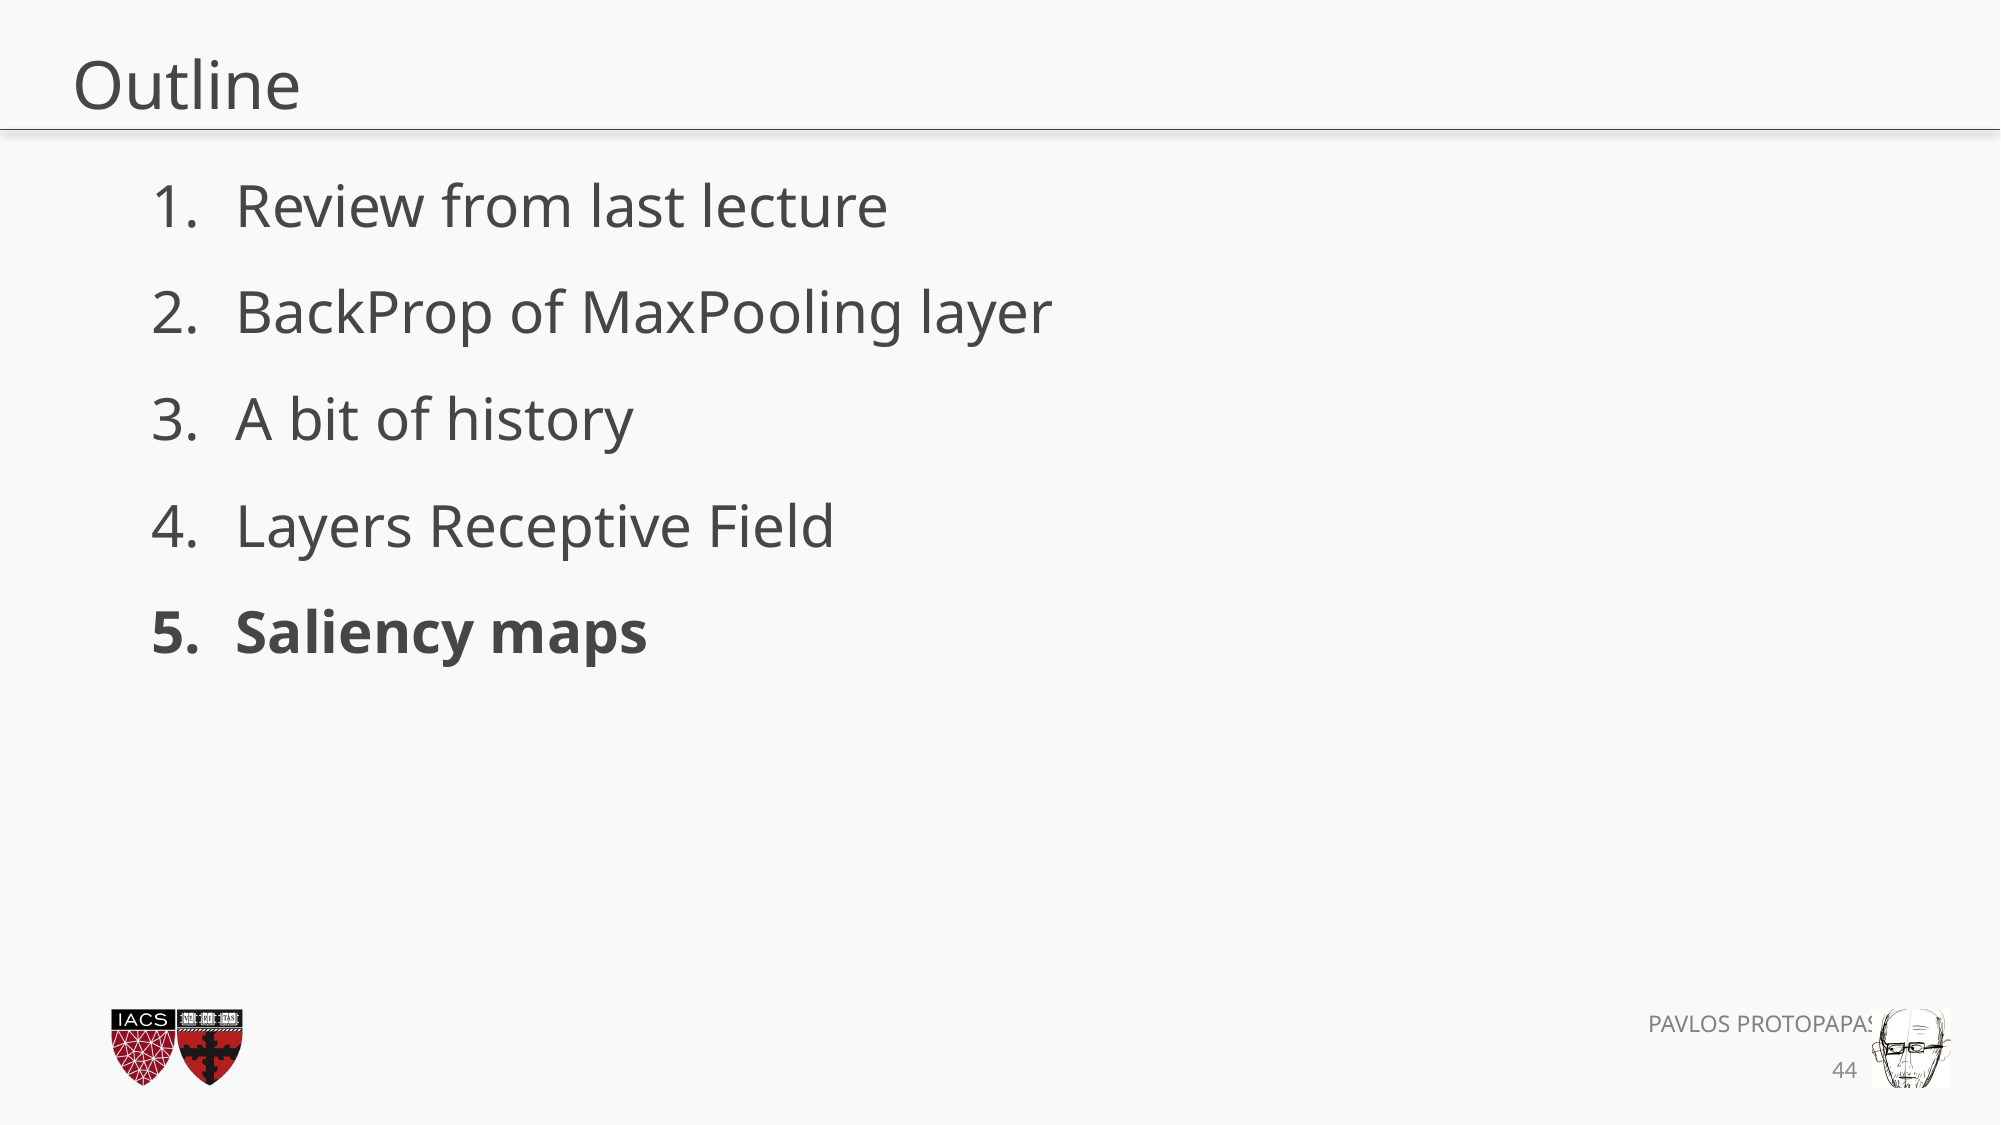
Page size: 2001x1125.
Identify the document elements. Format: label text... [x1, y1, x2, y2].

slide_number 44 [1405, 1038, 1873, 1099]
title Outline [57, 35, 1943, 162]
picture [1872, 1009, 1951, 1088]
picture [109, 1009, 243, 1086]
list Review from last lecture BackProp of MaxPooling layer A bit of history Layers Receptive Field Saliency maps [136, 161, 1831, 508]
